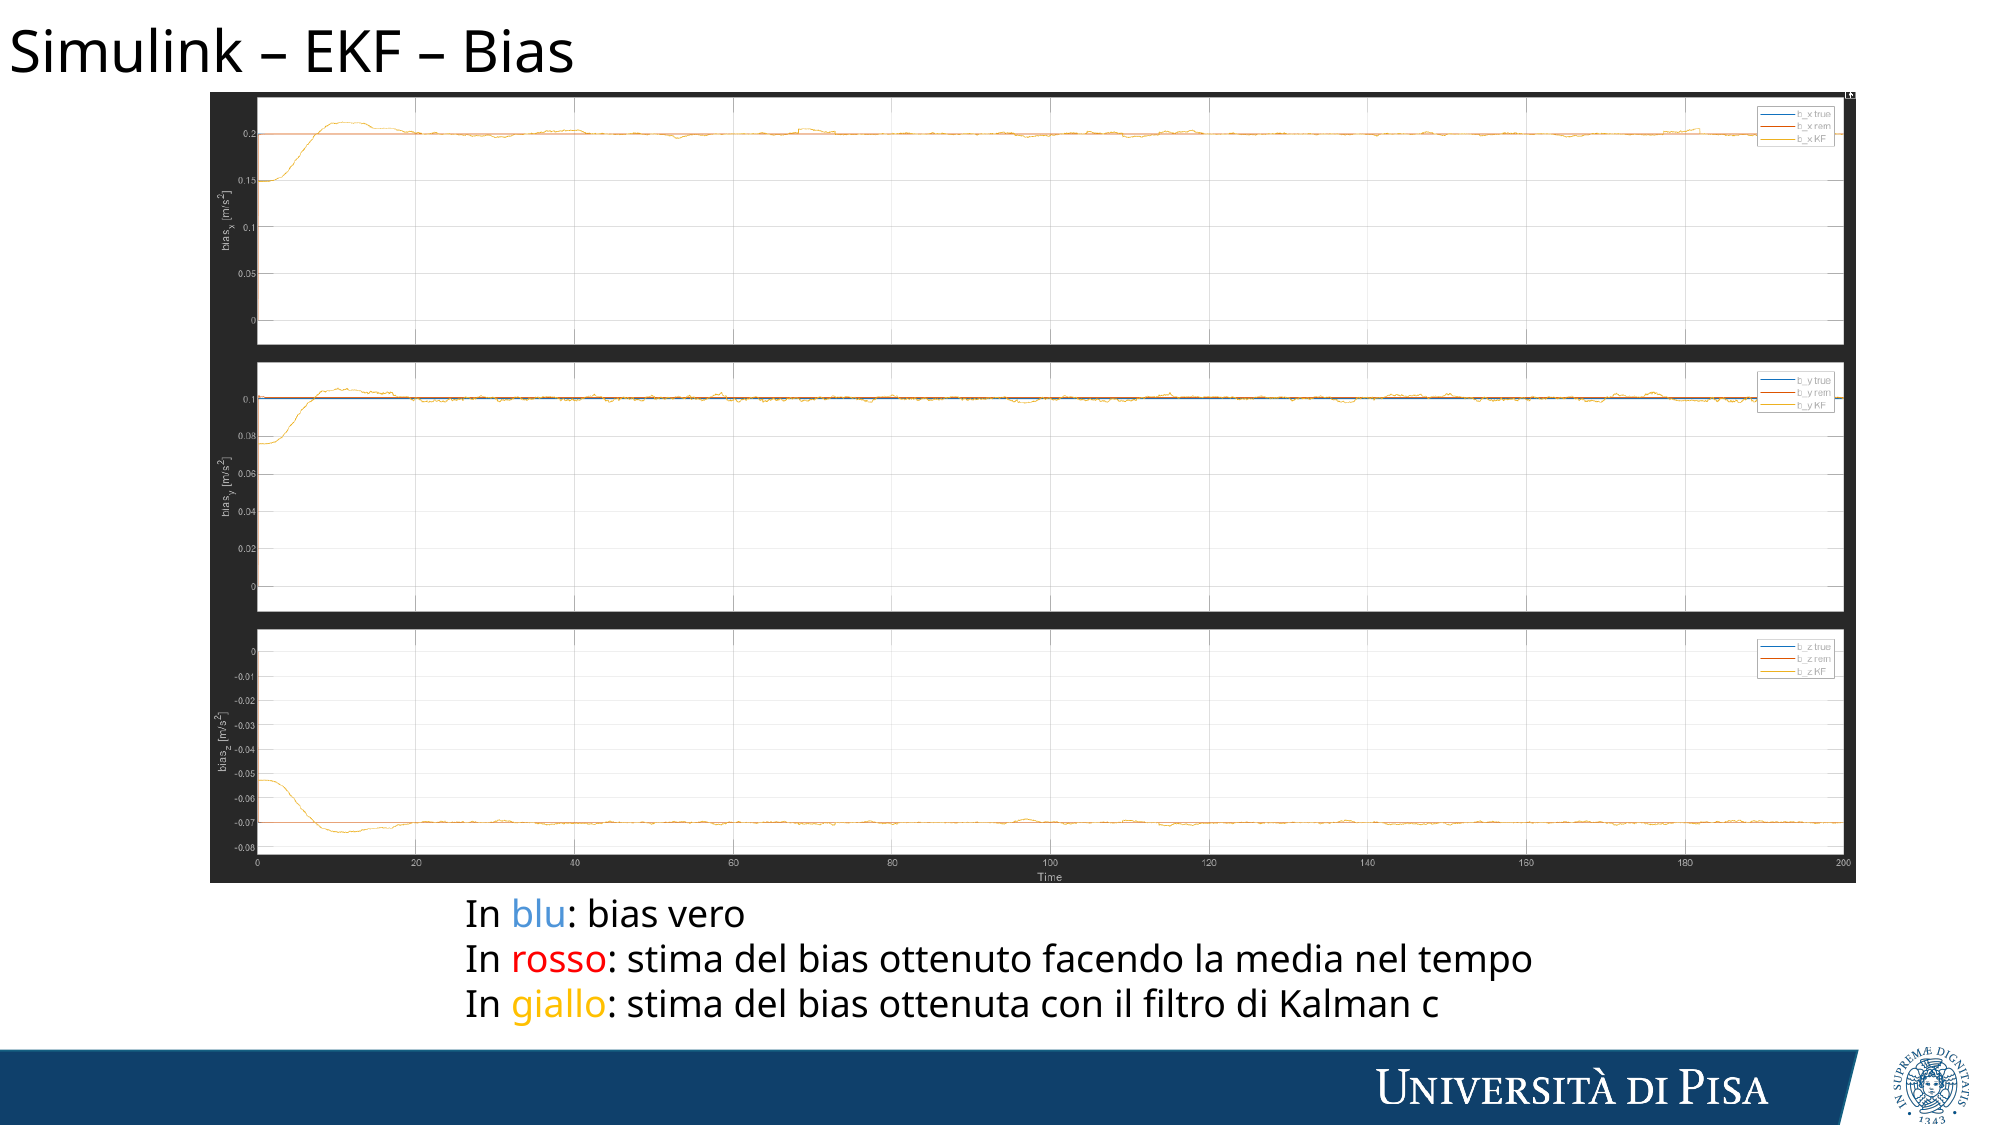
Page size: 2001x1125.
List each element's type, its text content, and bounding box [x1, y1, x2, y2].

picture [1374, 1066, 1769, 1105]
picture [1893, 1046, 1970, 1125]
picture [210, 92, 1857, 883]
text_box [0, 1049, 1859, 1125]
text_box In blu: bias vero In rosso: stima del bias ottenuto facendo la media nel tempo In giallo: stima del bias ottenuta con il filtro di Kalman c [450, 883, 1550, 1032]
text_box Simulink – EKF – Bias [0, 7, 591, 92]
